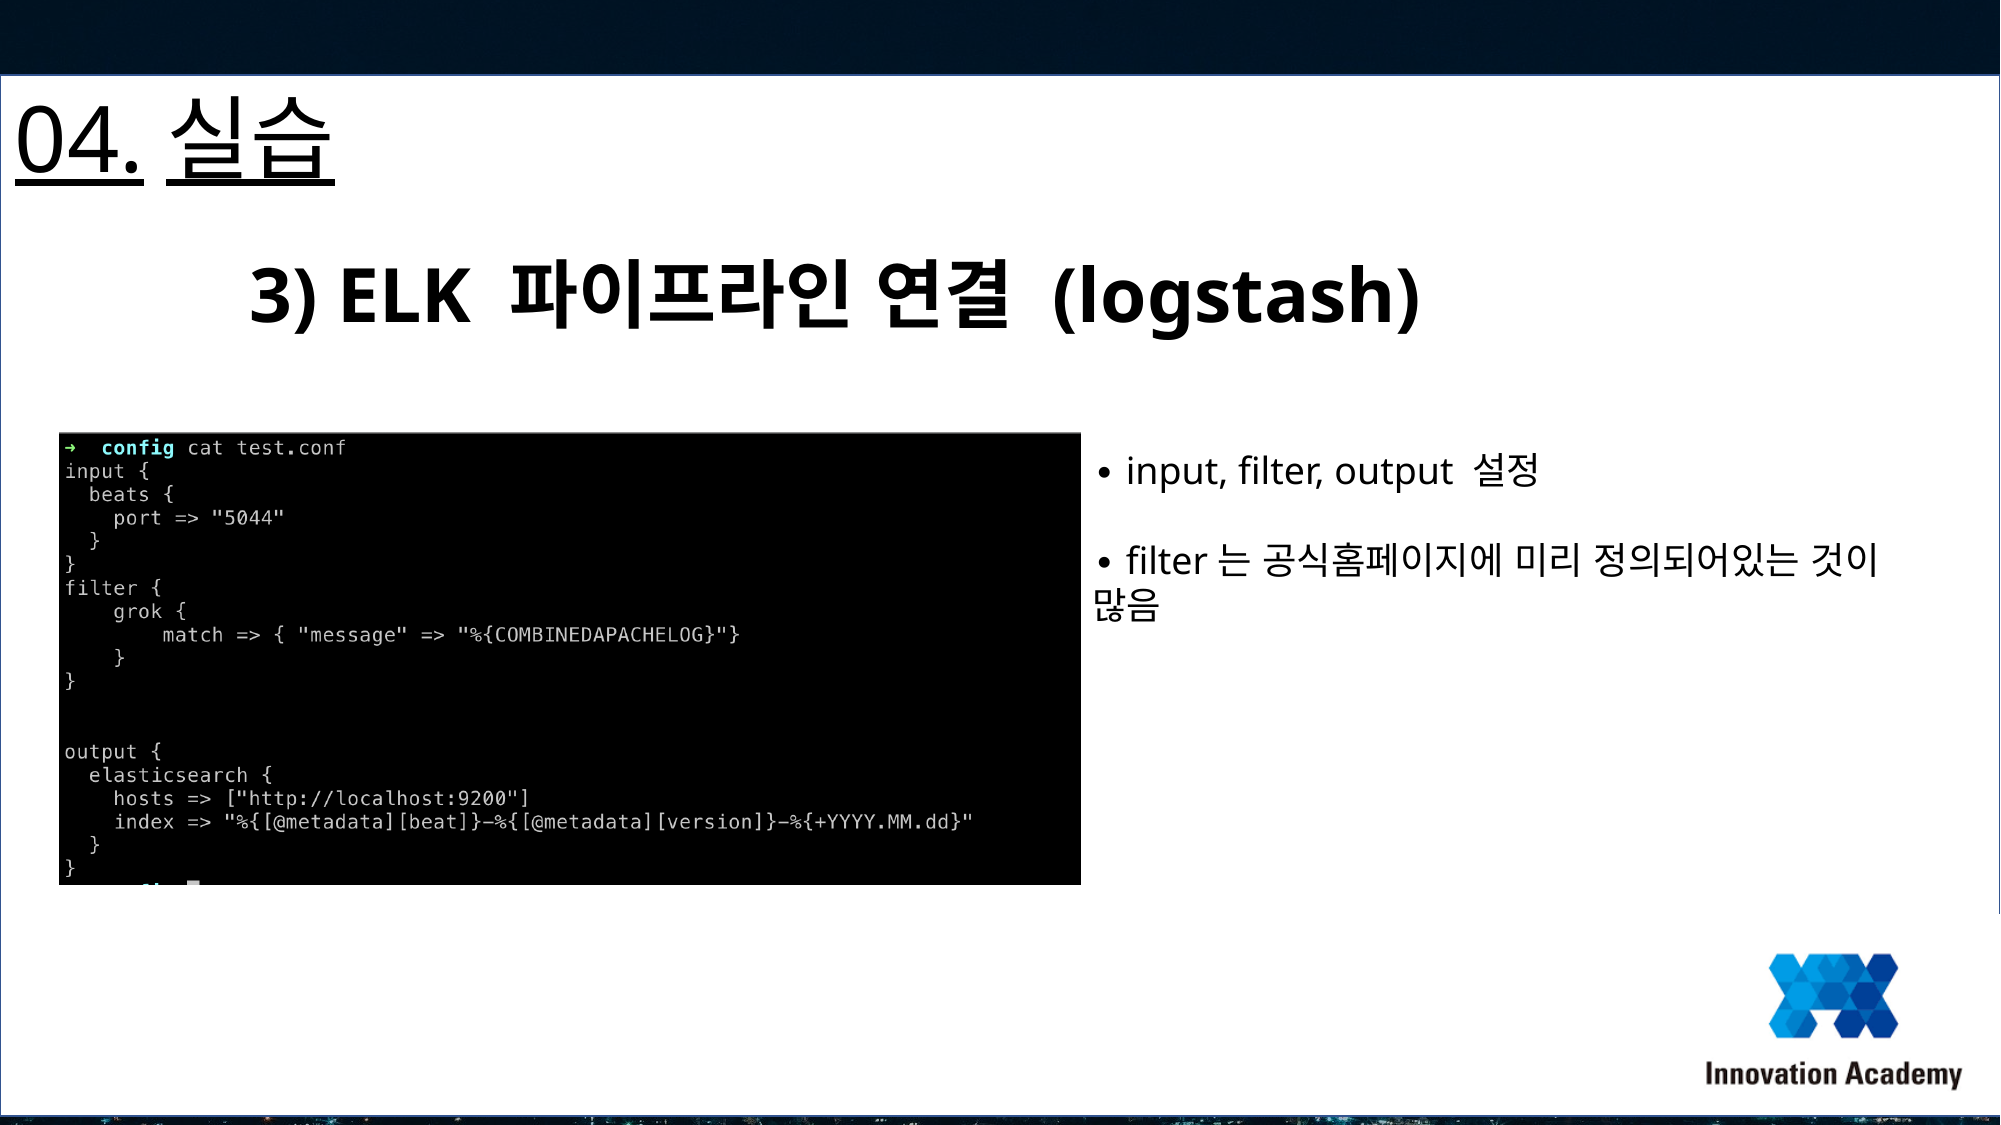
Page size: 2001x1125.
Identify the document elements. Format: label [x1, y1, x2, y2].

picture [59, 432, 1081, 885]
picture [1661, 914, 2000, 1115]
text_box [0, 0, 2000, 1125]
